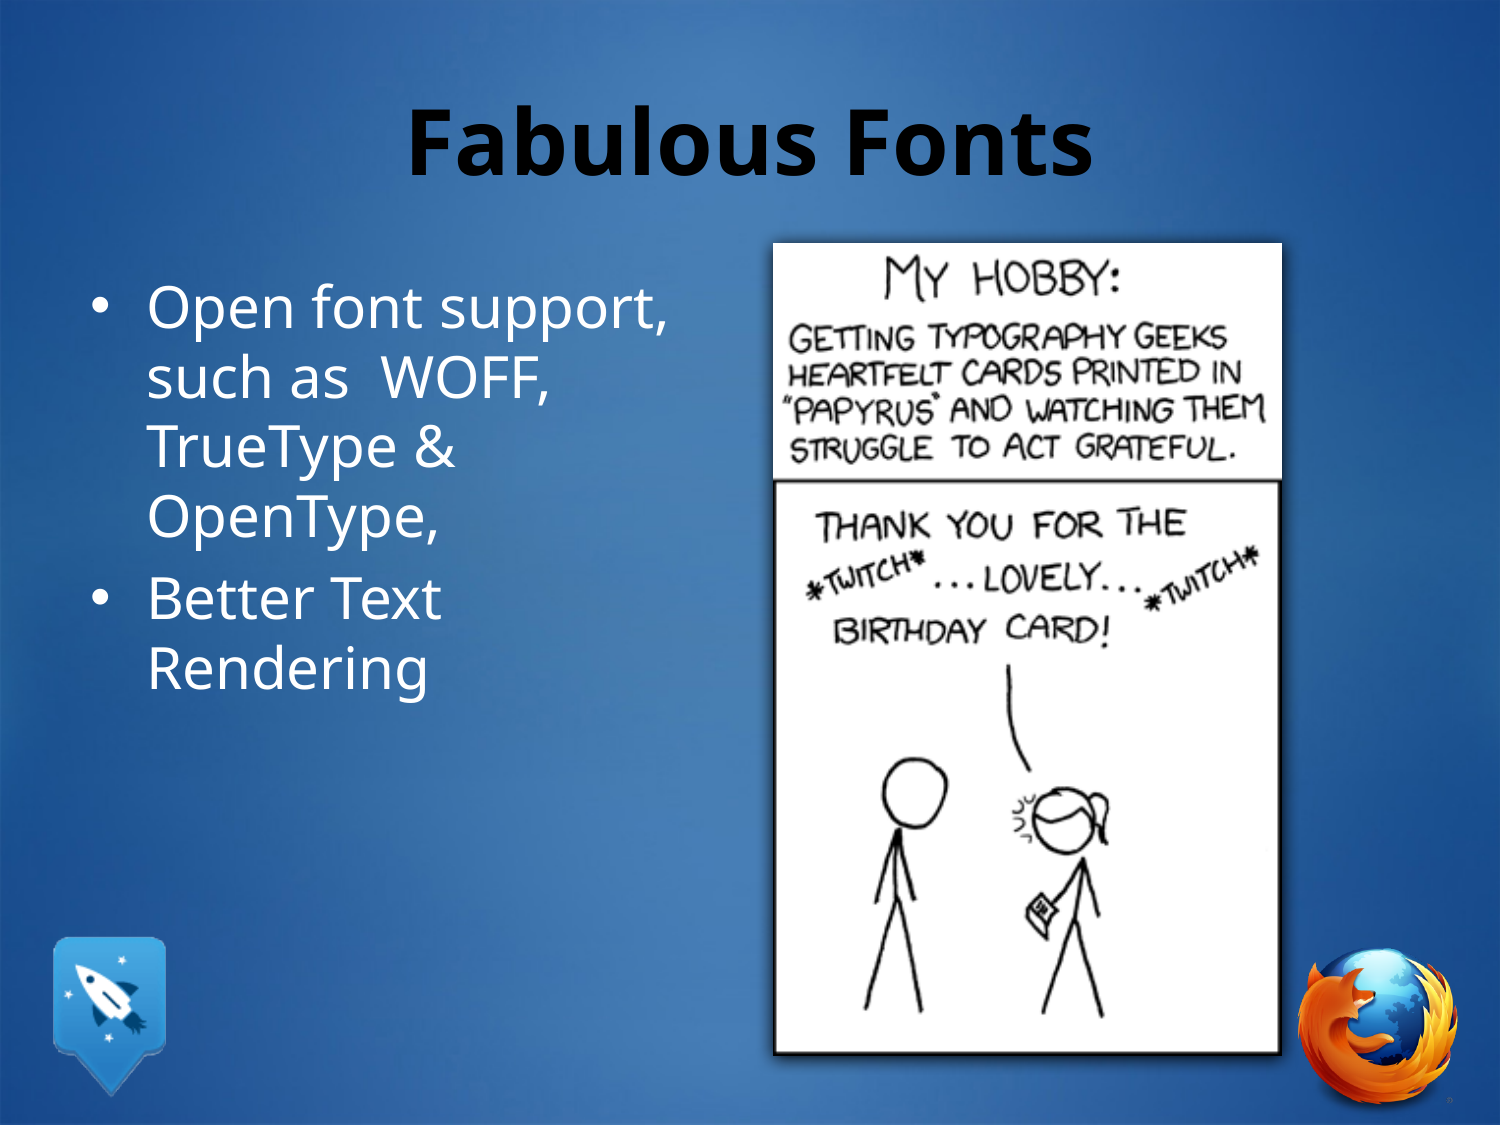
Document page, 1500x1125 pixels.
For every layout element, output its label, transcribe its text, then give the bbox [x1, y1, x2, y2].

title Fabulous Fonts [75, 45, 1425, 233]
list Open font support, such as WOFF, TrueType & OpenType, Better Text Rendering [75, 262, 738, 1005]
picture [0, 0, 1500, 1125]
